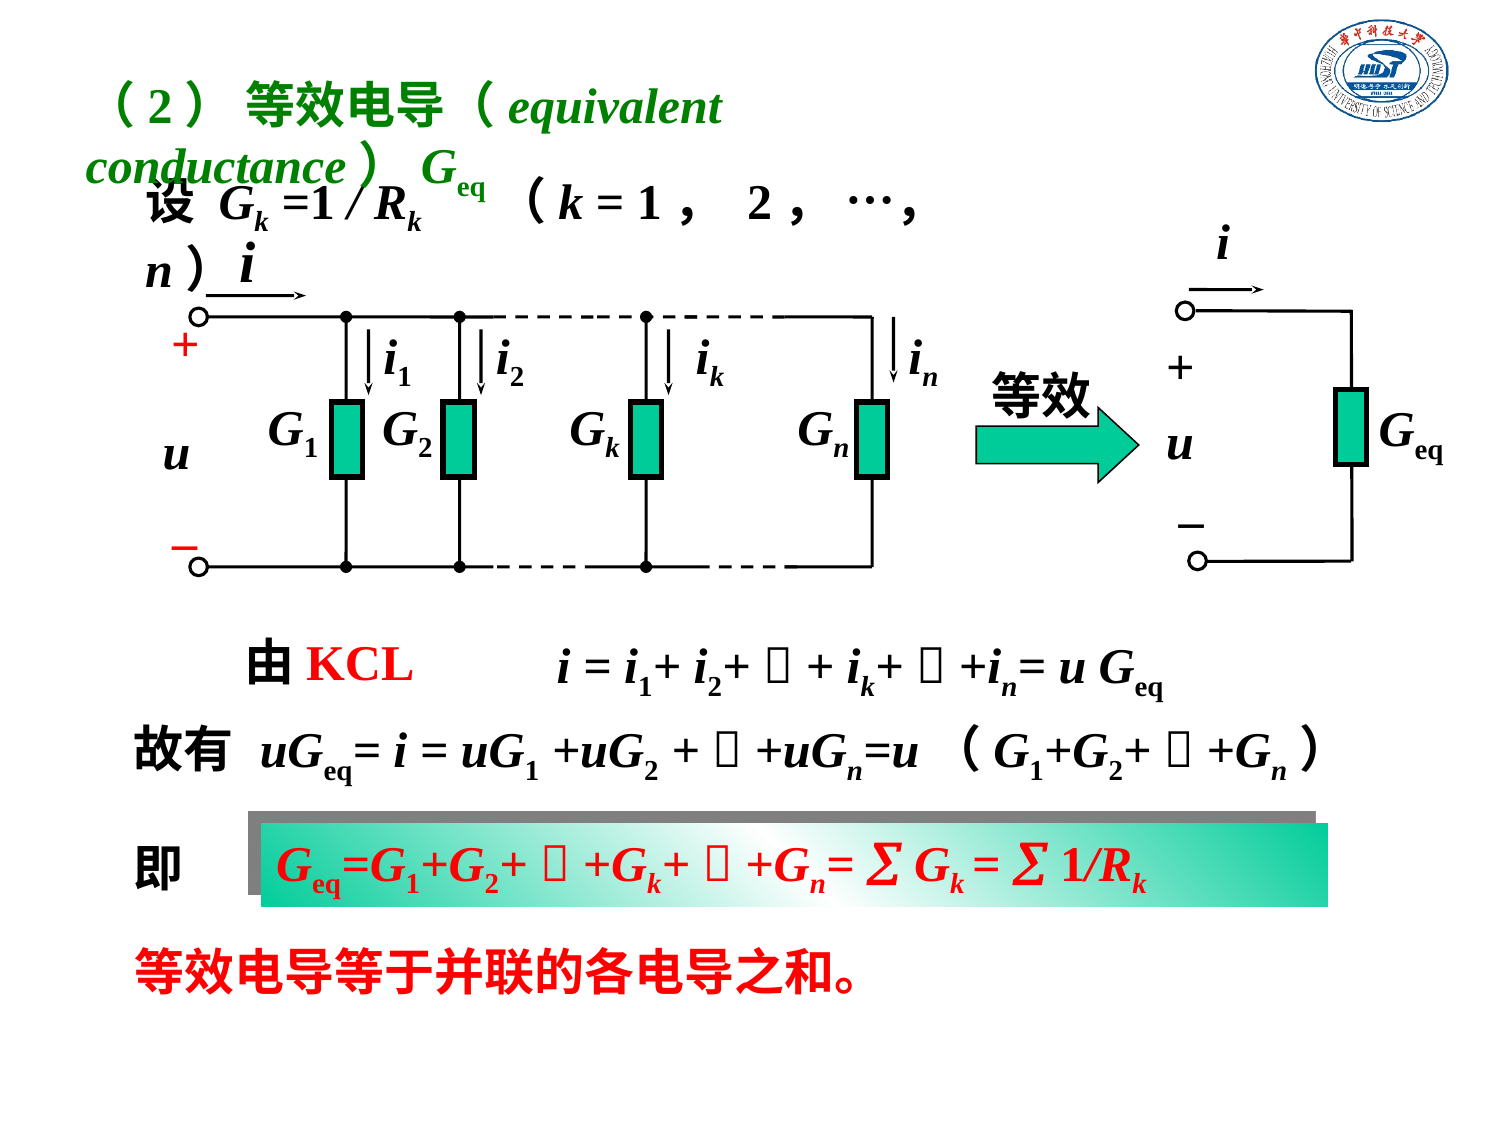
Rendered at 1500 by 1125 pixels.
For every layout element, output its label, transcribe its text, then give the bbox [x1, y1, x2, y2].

text_box Geq=G1+G2+  +Gk+  +Gn=  Gk =  1/Rk [261, 823, 1328, 907]
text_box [978, 357, 1139, 483]
text_box 由KCL [229, 623, 542, 698]
text_box 即 [118, 829, 208, 905]
text_box i = i1+ i2+  + ik+  +in= u Geq [541, 626, 1305, 710]
text_box uGeq= i = uG1 +uG2 +  +uGn=u（G1+G2+  +Gn） [245, 710, 1474, 794]
picture [1305, 13, 1459, 125]
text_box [147, 216, 978, 576]
text_box （2） 等效电导（equivalent conductance）Geq [70, 66, 1150, 210]
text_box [1151, 202, 1477, 570]
text_box 设 Gk =1 / Rk （k = 1， 2， …， n） [130, 210, 1058, 305]
text_box 等效电导等于并联的各电导之和。 [119, 933, 922, 1008]
text_box 故有 [118, 710, 245, 786]
